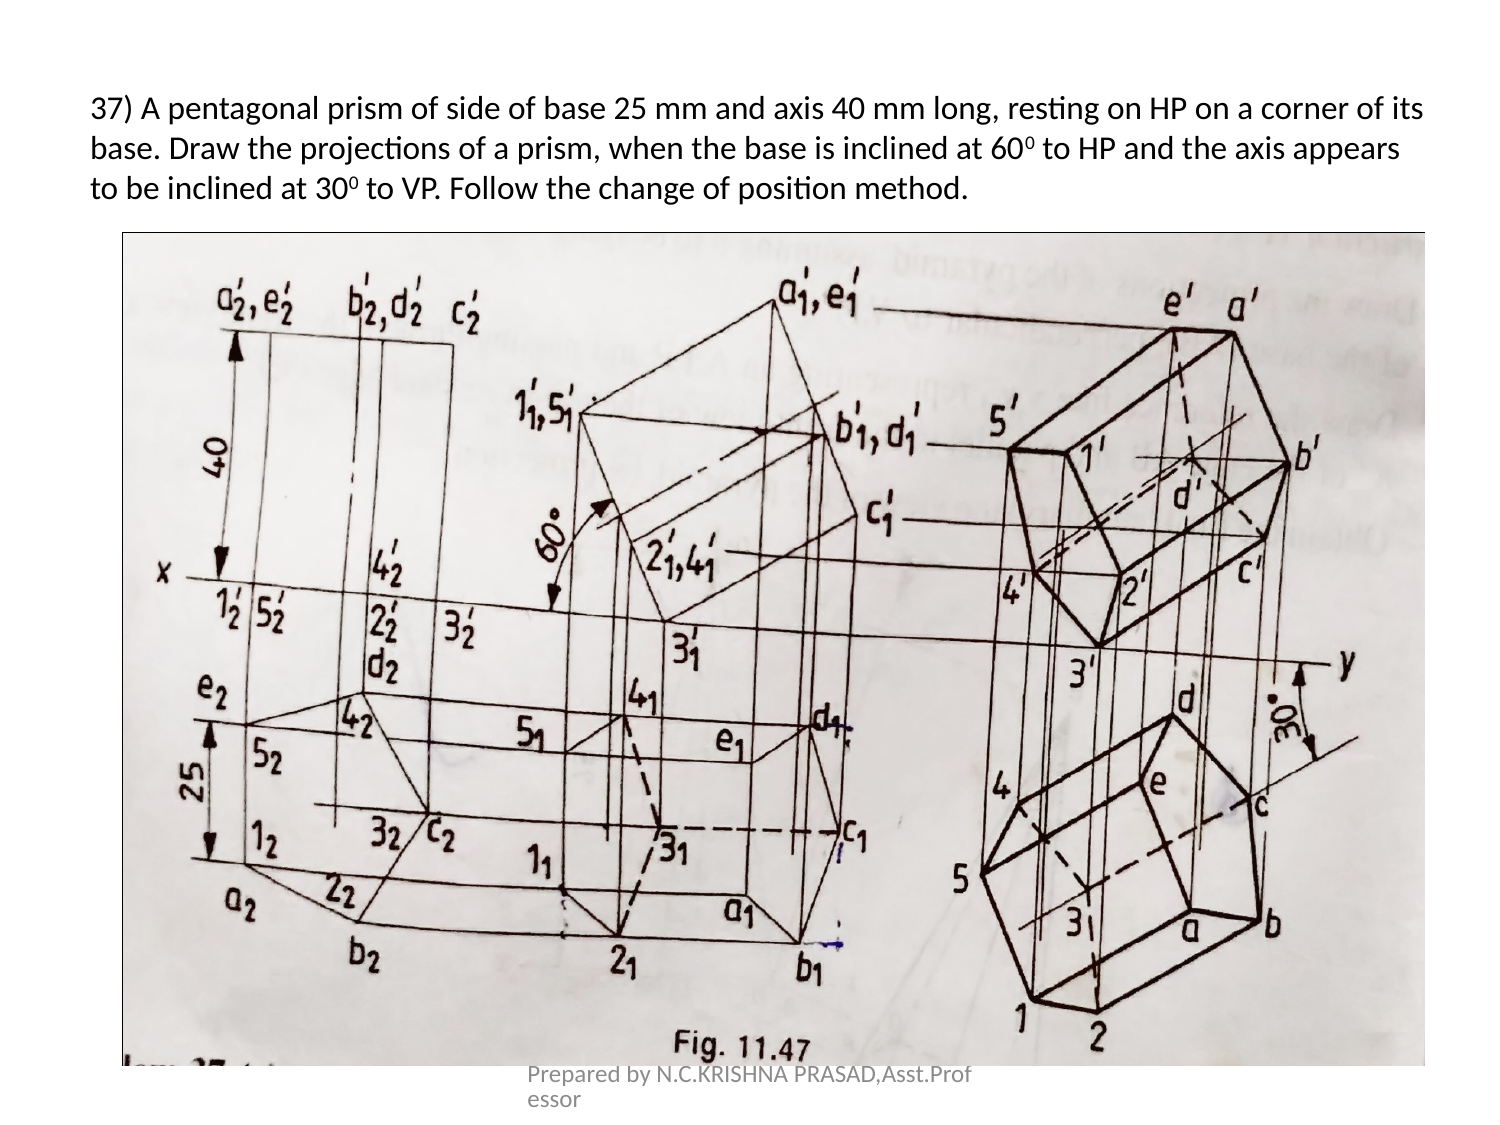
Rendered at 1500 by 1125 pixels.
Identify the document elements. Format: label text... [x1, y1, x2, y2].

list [122, 232, 1426, 1066]
footer Prepared by N.C.KRISHNA PRASAD,Asst.Professor [512, 1075, 988, 1103]
title 37) A pentagonal prism of side of base 25 mm and axis 40 mm long, resting on HP on a corner of its base. Draw the projections of a prism, when the base is inclined at 600 to HP and the axis appears to be inclined at 300 to VP. Follow the change of position method. [75, 45, 1450, 248]
